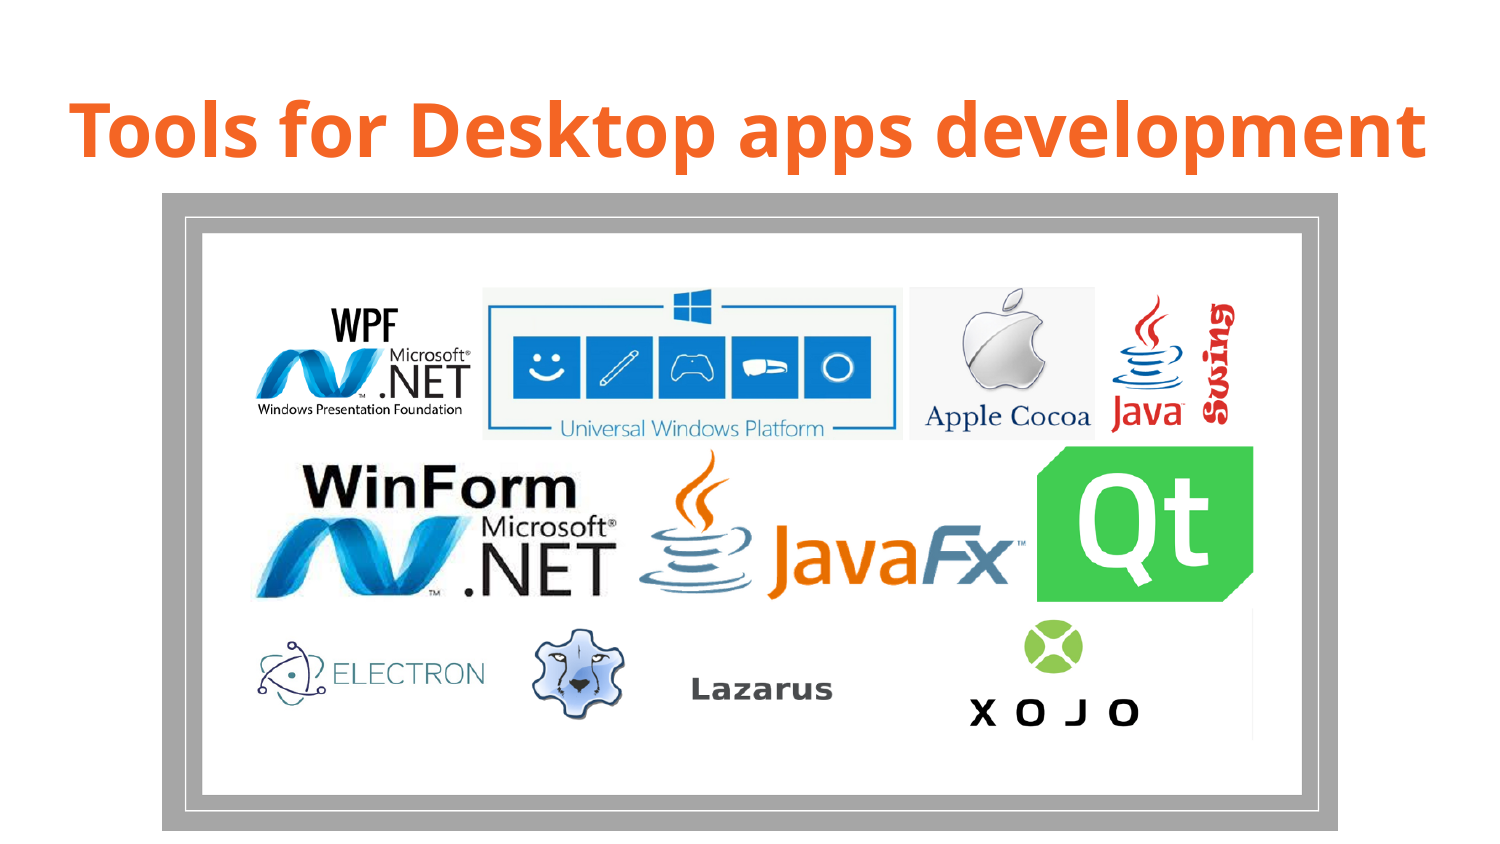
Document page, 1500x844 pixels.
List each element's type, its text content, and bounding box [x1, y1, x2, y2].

title Tools for Desktop apps development [49, 67, 1448, 173]
picture [162, 193, 1338, 831]
